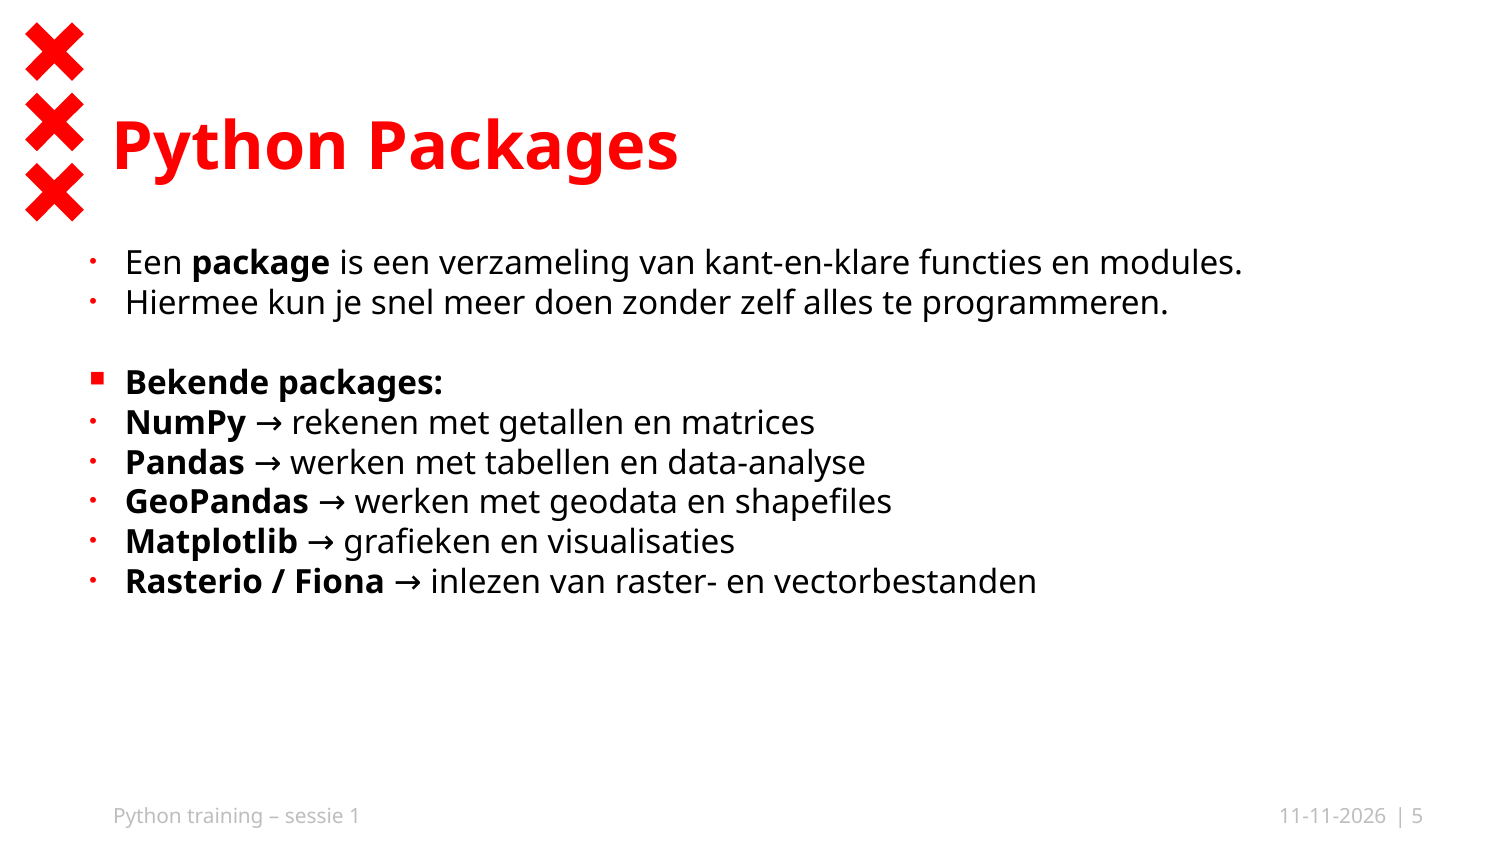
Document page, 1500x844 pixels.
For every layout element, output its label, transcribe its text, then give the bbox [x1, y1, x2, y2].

slide_number | 5 [1394, 802, 1442, 833]
text_box Python Packages [111, 102, 1441, 263]
footer Python training – sessie 1 [113, 802, 1129, 833]
text_box Een package is een verzameling van kant-en-klare functies en modules. Hiermee kun je snel meer doen zonder zelf alles te programmeren. Bekende packages: NumPy → rekenen met getallen en matrices Pandas → werken met tabellen en data-analyse GeoPandas → werken met geodata en shapefiles Matplotlib → grafieken en visualisaties Rasterio / Fiona → inlezen van raster- en vectorbestanden [89, 241, 1419, 774]
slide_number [1262, 802, 1387, 833]
